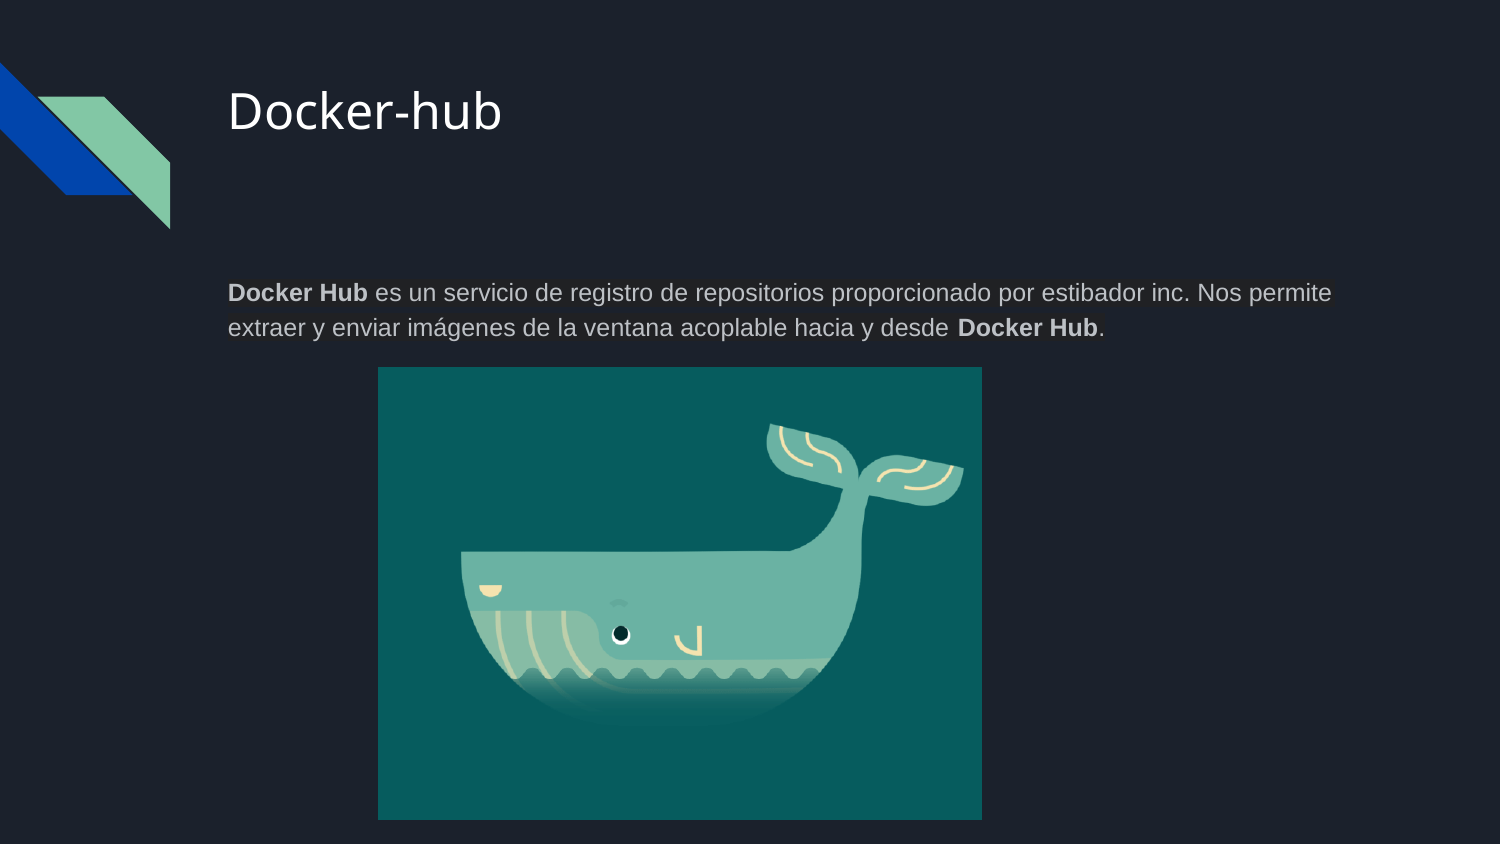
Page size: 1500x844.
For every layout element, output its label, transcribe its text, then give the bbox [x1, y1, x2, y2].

list Docker Hub es un servicio de registro de repositorios proporcionado por estibador inc. Nos permite extraer y enviar imágenes de la ventana acoplable hacia y desde Docker Hub. [212, 257, 1368, 735]
picture [378, 367, 983, 821]
title Docker-hub [212, 64, 1368, 215]
